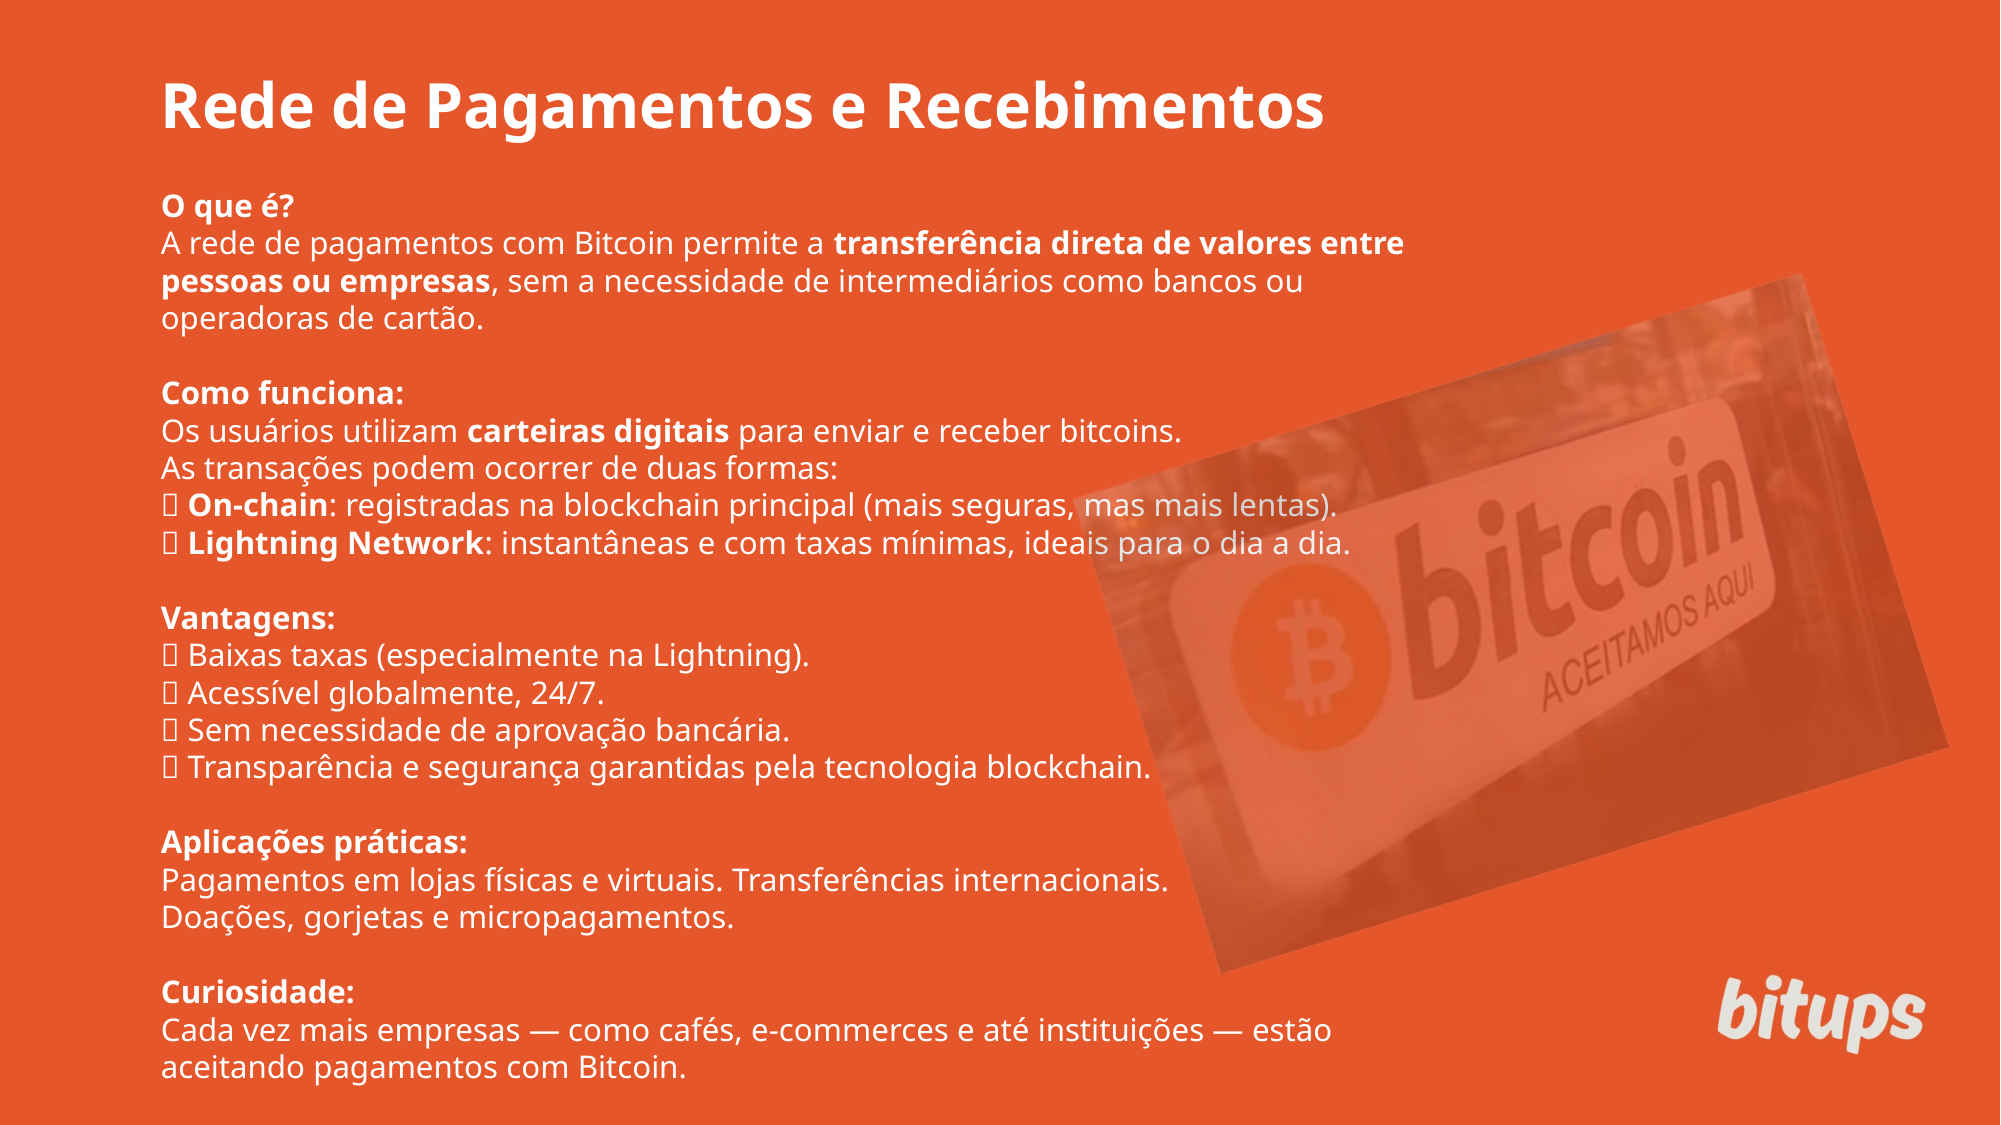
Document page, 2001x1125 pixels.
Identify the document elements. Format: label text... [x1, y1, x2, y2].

picture [1129, 374, 1892, 873]
picture [1676, 948, 1966, 1081]
text_box Rede de Pagamentos e Recebimentos O que é? A rede de pagamentos com Bitcoin permite a transferência direta de valores entre pessoas ou empresas, sem a necessidade de intermediários como bancos ou operadoras de cartão. Como funciona: Os usuários utilizam carteiras digitais para enviar e receber bitcoins. As transações podem ocorrer de duas formas: 🔸 On-chain: registradas na blockchain principal (mais seguras, mas mais lentas). 🔸 Lightning Network: instantâneas e com taxas mínimas, ideais para o dia a dia. Vantagens: ✅ Baixas taxas (especialmente na Lightning). ✅ Acessível globalmente, 24/7. ✅ Sem necessidade de aprovação bancária. ✅ Transparência e segurança garantidas pela tecnologia blockchain. Aplicações práticas: Pagamentos em lojas físicas e virtuais. Transferências internacionais. Doações, gorjetas e micropagamentos. Curiosidade: Cada vez mais empresas — como cafés, e-commerces e até instituições — estão aceitando pagamentos com Bitcoin. [145, 58, 1472, 1093]
